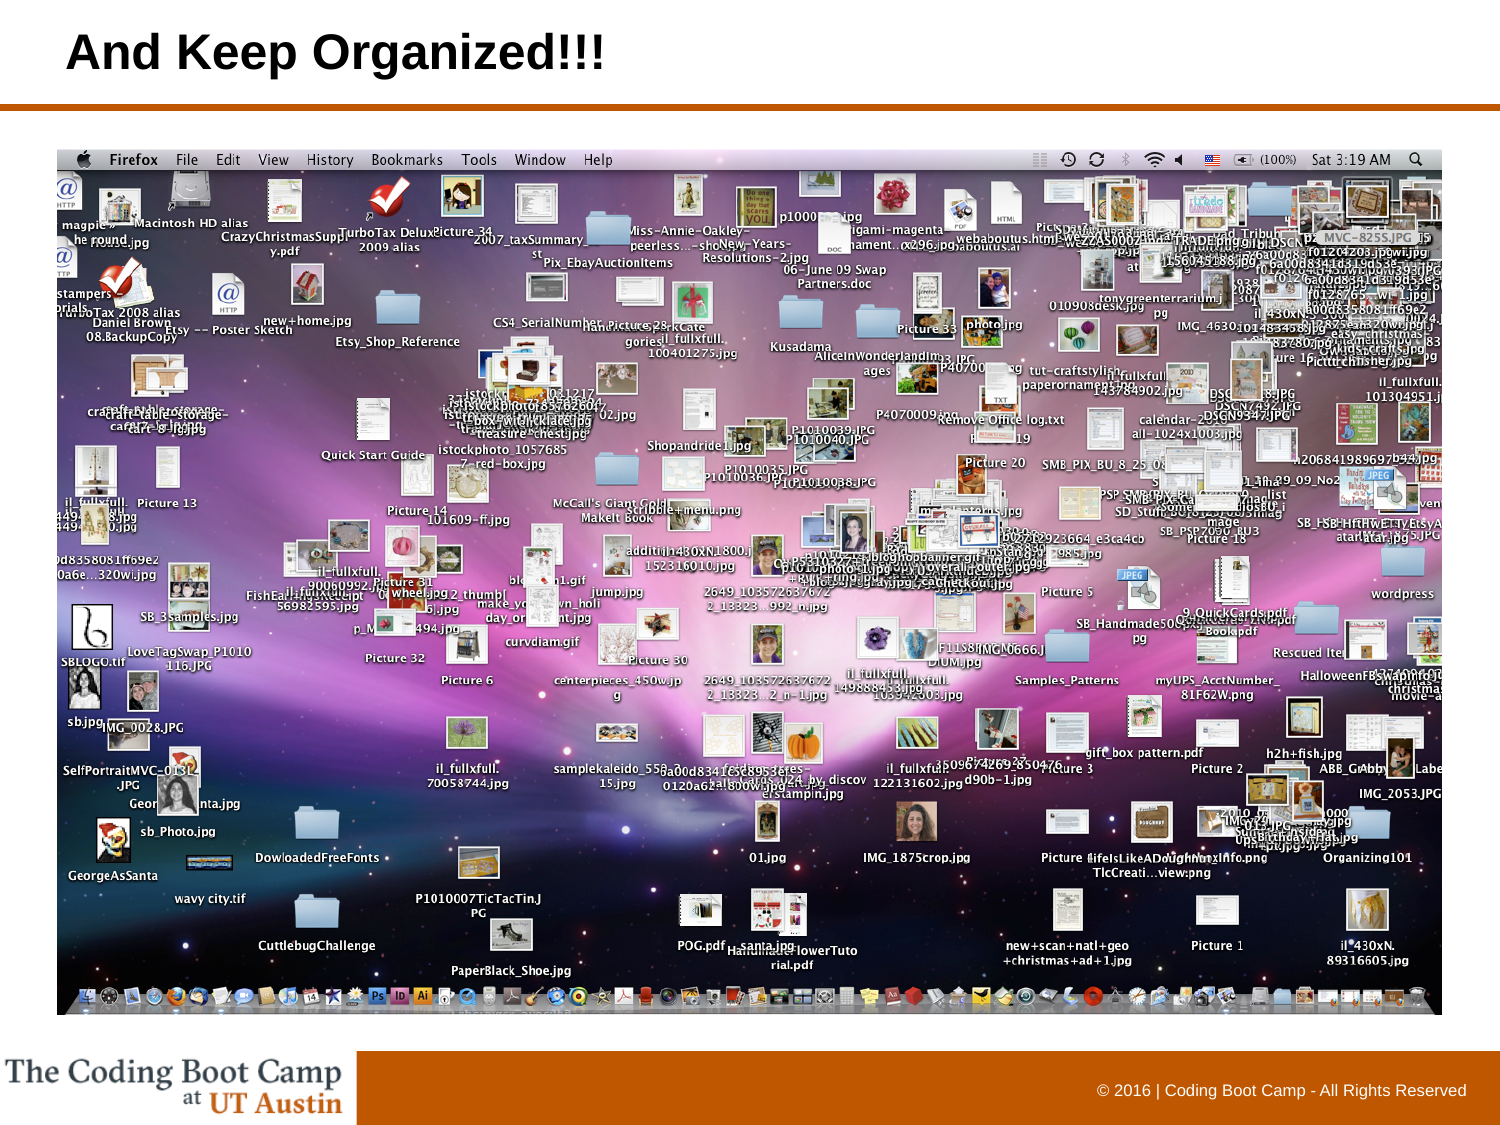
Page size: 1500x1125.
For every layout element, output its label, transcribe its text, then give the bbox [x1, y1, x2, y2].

picture [0, 1050, 357, 1125]
picture [57, 149, 1442, 1015]
title And Keep Organized!!! [50, 0, 948, 108]
